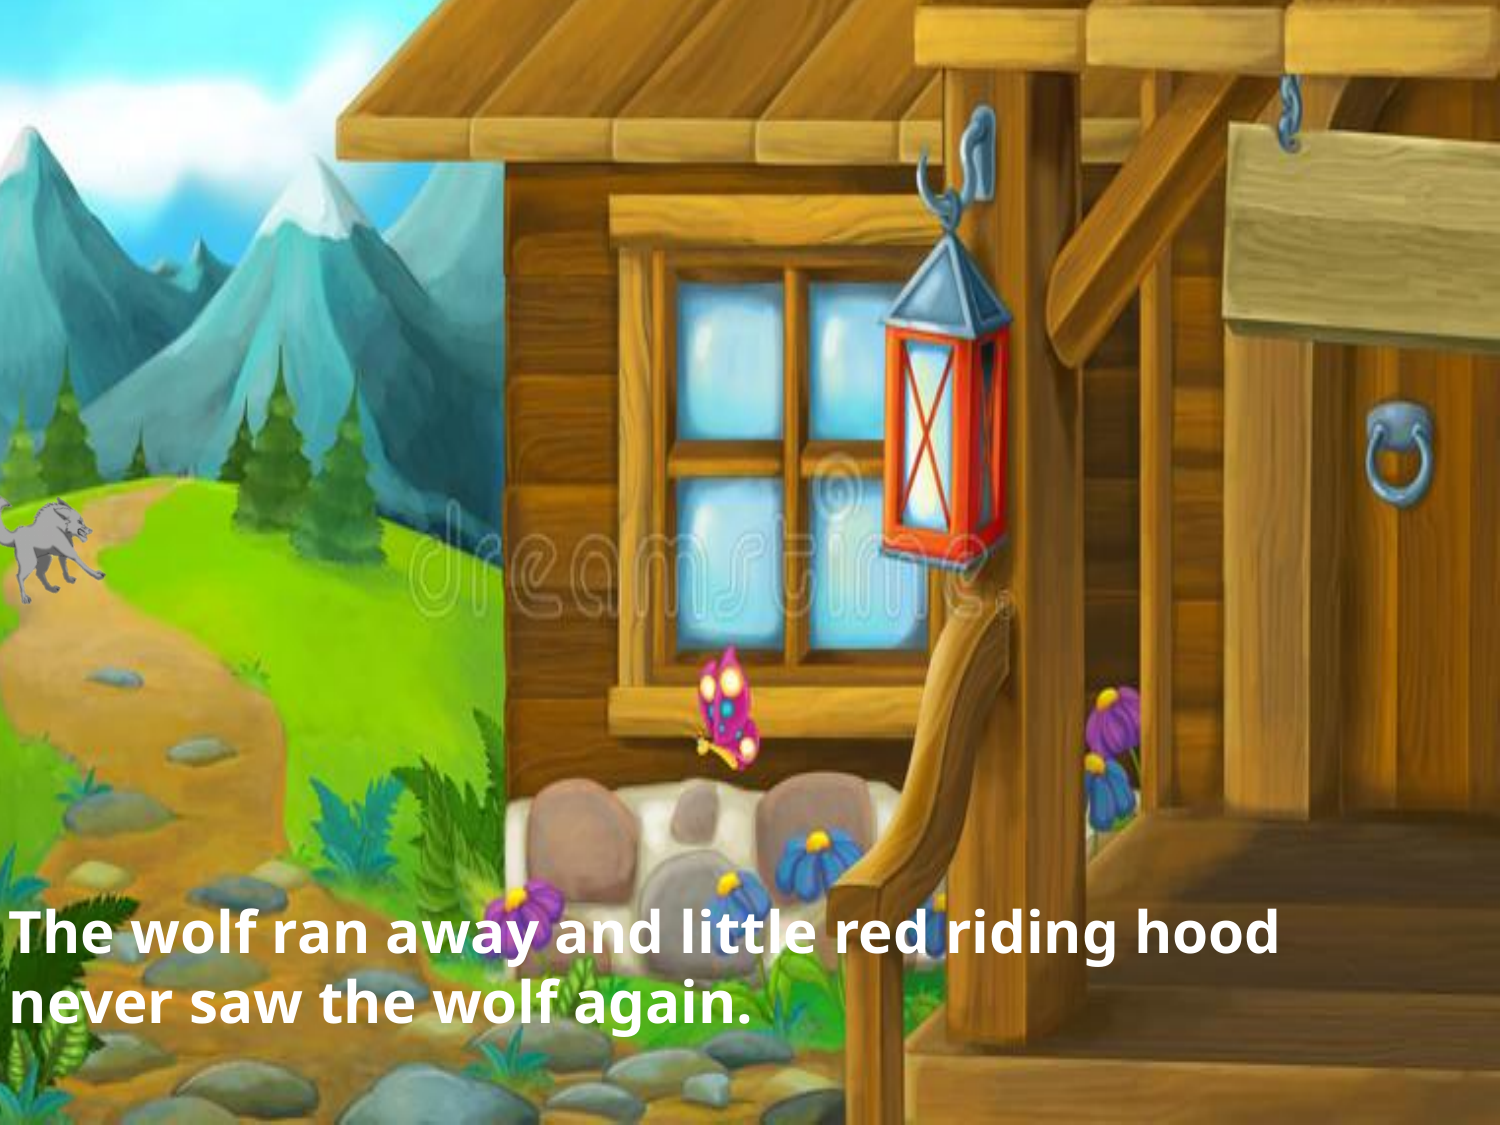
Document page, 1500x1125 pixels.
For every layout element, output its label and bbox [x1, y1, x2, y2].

text_box [0, 0, 1500, 1125]
